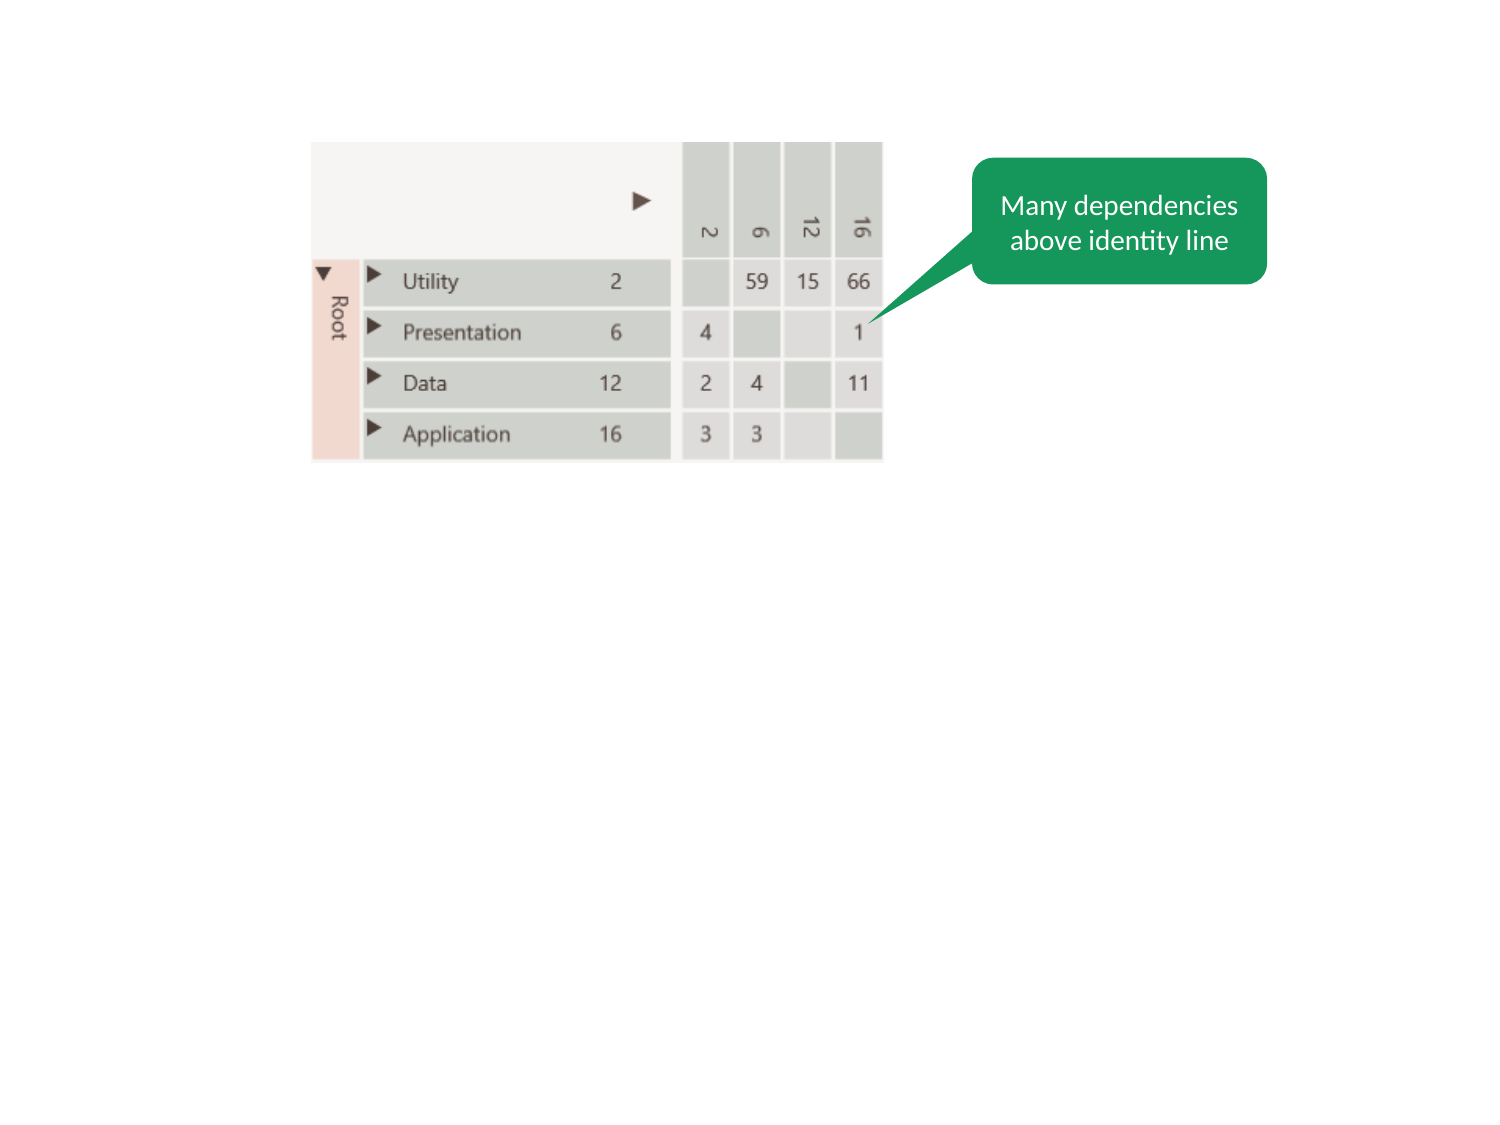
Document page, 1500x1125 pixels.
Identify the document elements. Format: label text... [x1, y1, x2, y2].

picture [311, 142, 884, 463]
text_box Many dependencies above identity line [884, 157, 1268, 316]
